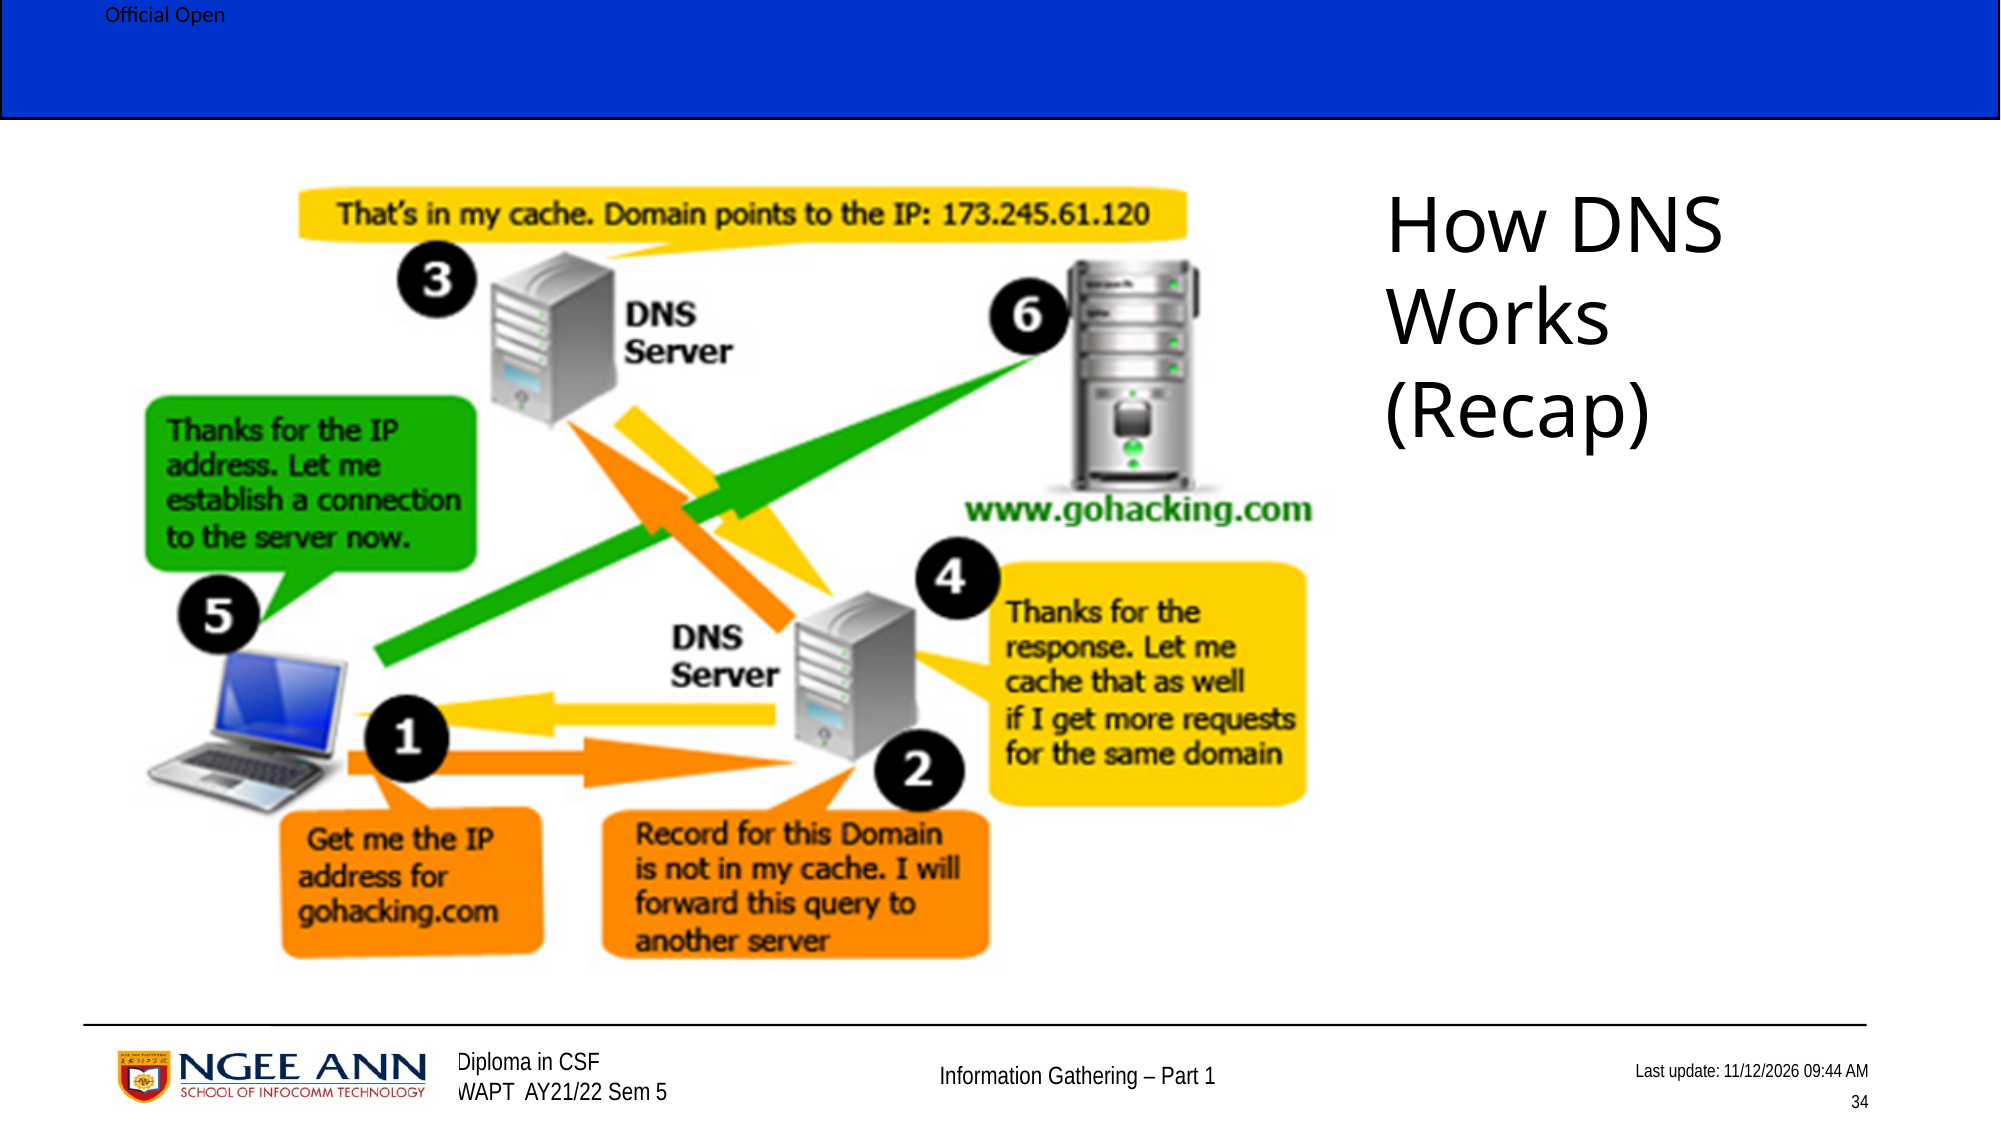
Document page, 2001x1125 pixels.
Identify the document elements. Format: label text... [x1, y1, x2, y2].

title How DNS Works (Recap) [1368, 78, 1866, 550]
picture [83, 1028, 459, 1125]
picture [89, 140, 1338, 996]
